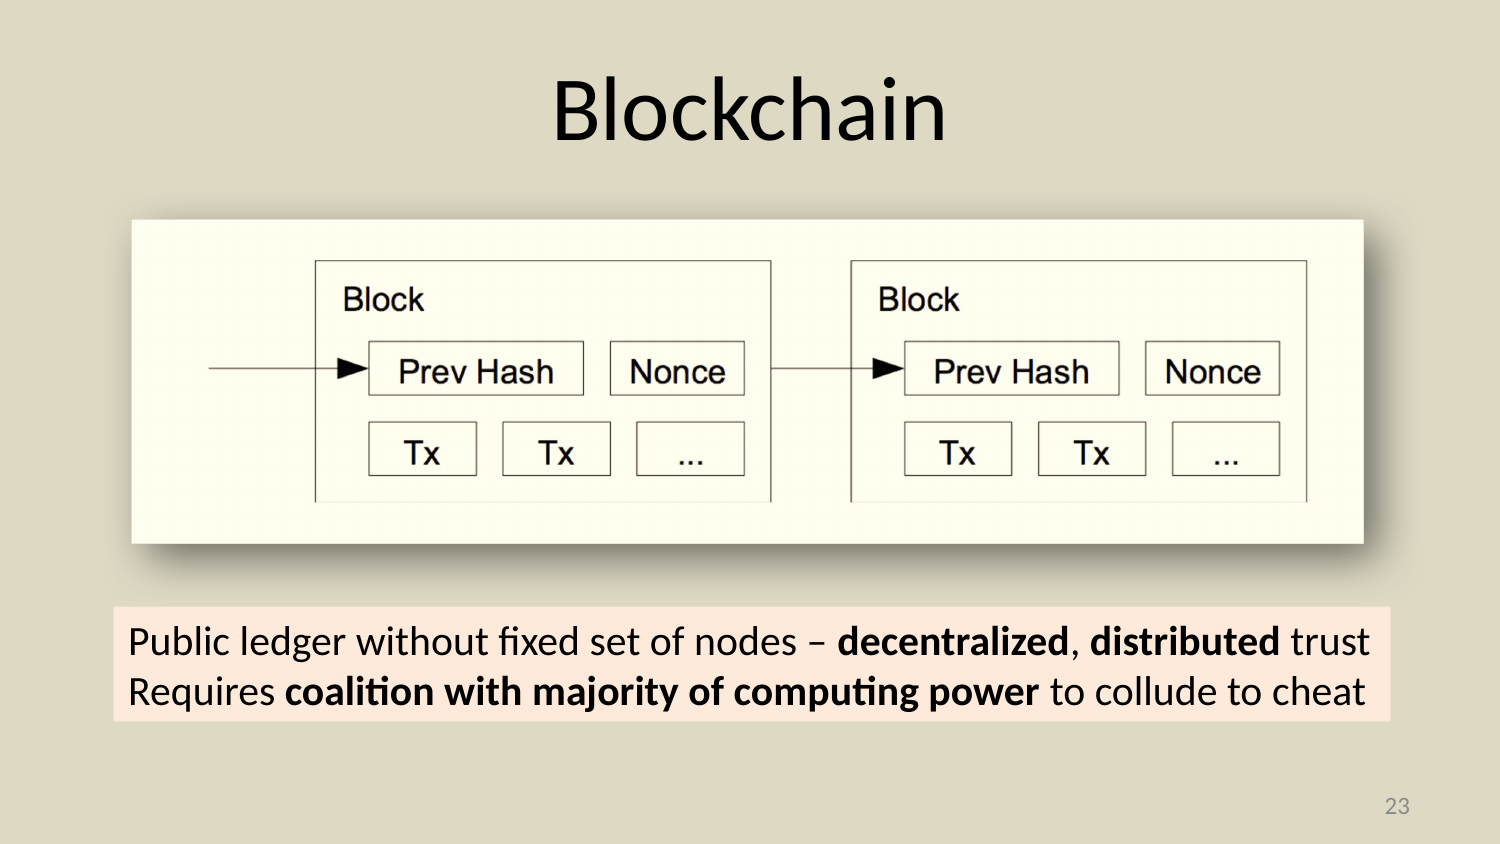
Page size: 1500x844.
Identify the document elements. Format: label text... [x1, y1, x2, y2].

text_box Public ledger without fixed set of nodes – decentralized, distributed trust Requires coalition with majority of computing power to collude to cheat [113, 606, 1391, 722]
title Blockchain [75, 33, 1425, 175]
picture [131, 219, 1364, 545]
slide_number 22 [1074, 782, 1425, 827]
